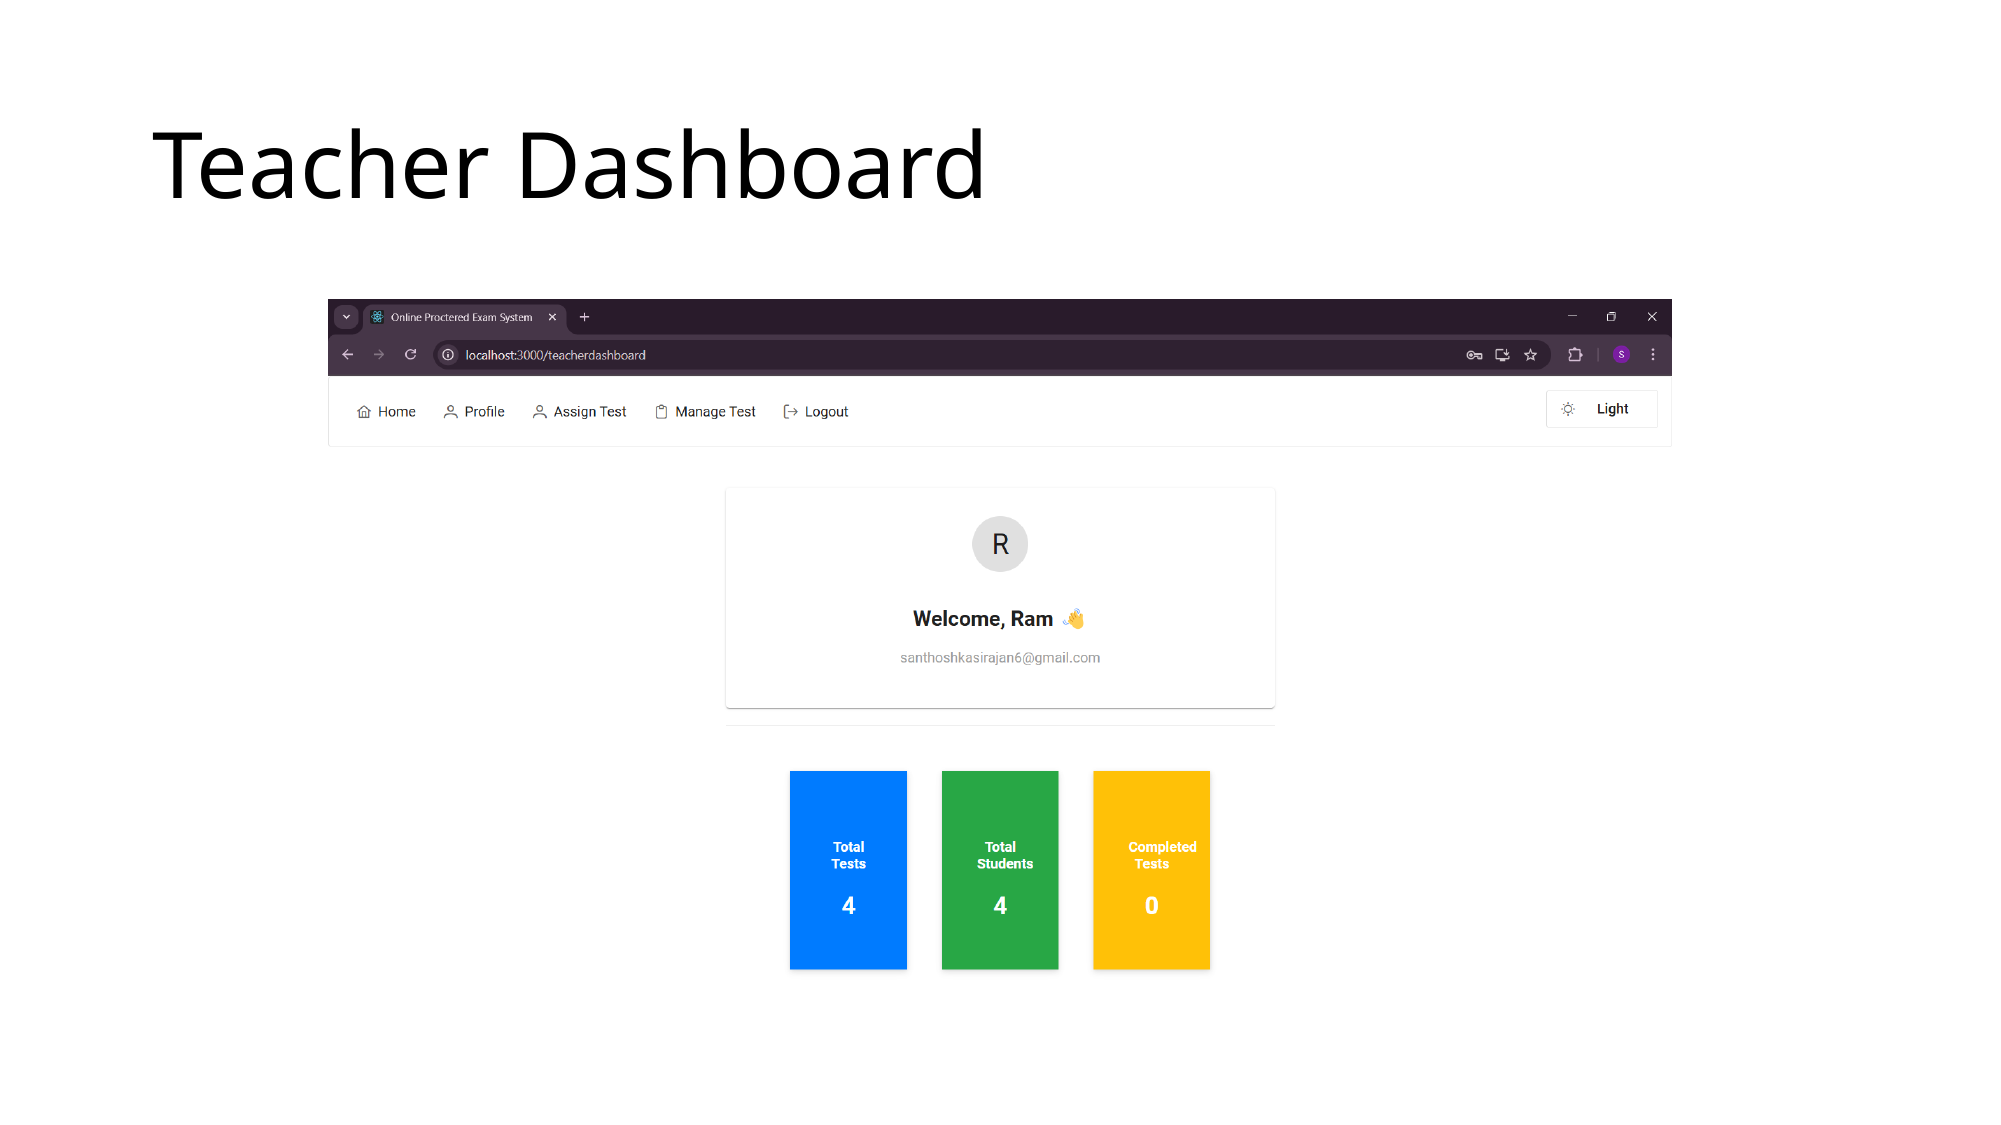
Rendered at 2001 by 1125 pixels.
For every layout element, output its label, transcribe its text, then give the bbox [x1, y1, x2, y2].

title Teacher Dashboard [137, 59, 1863, 278]
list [328, 299, 1672, 1014]
